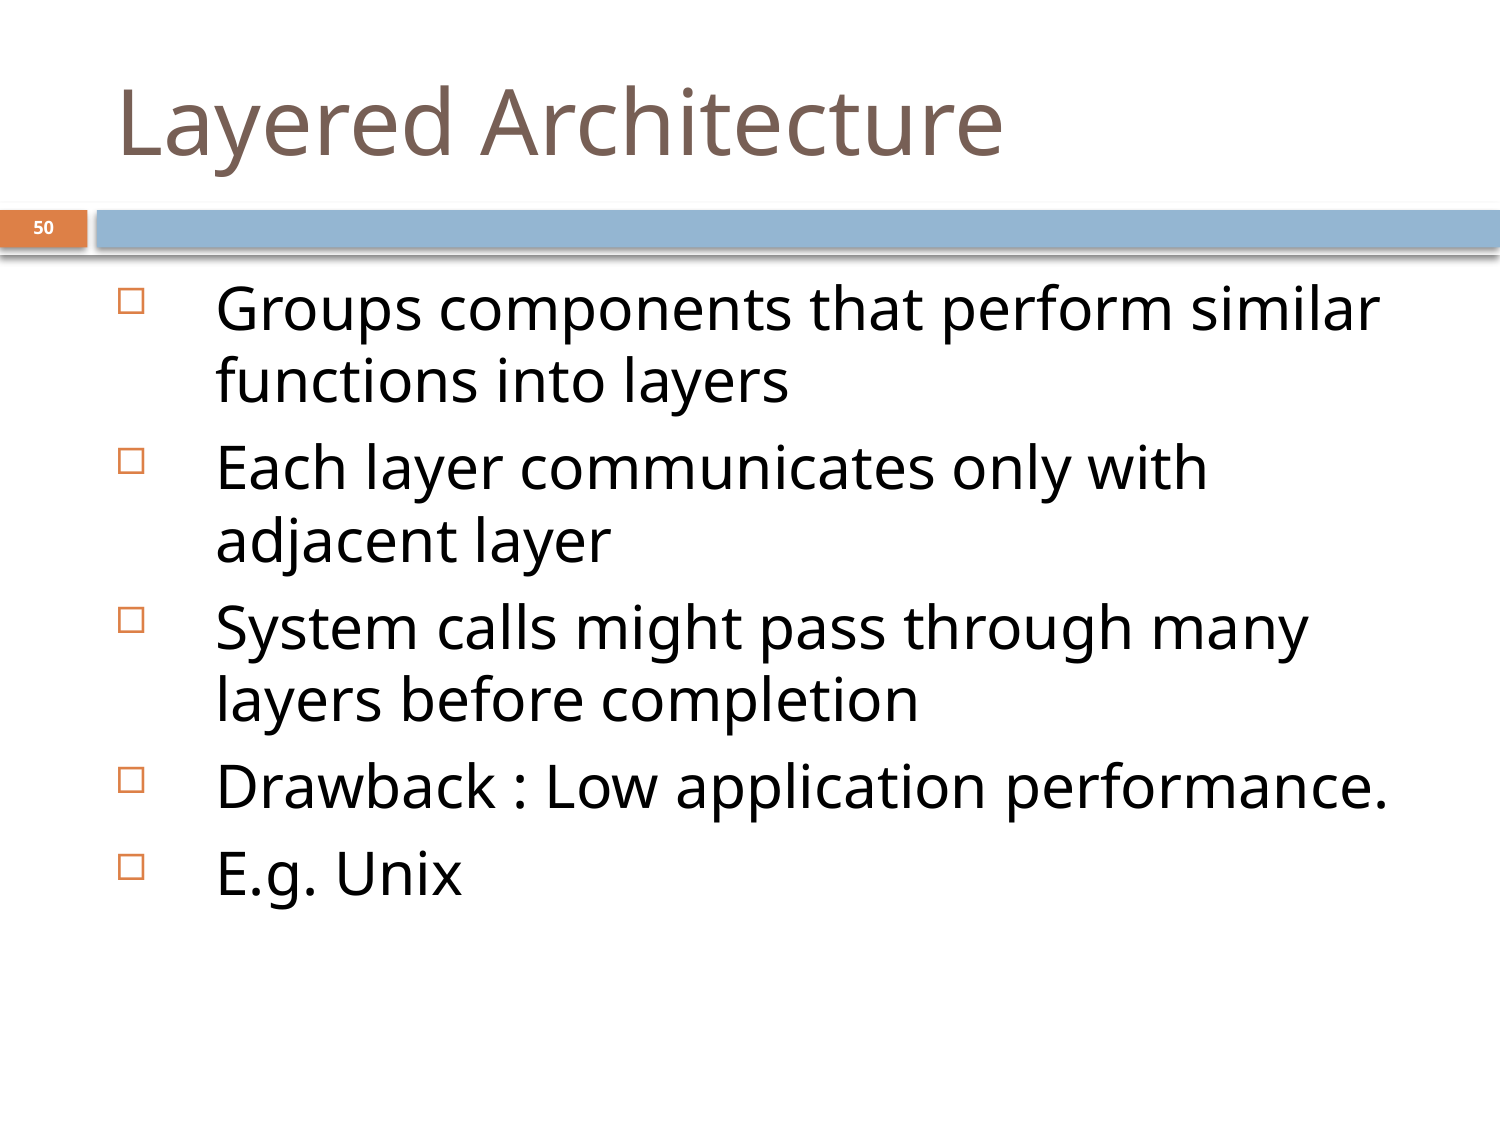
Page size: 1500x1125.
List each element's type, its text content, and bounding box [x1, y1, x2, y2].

title Layered Architecture [100, 37, 1438, 200]
slide_number 50 [0, 208, 88, 249]
list Groups components that perform similar functions into layers Each layer communicates only with adjacent layer System calls might pass through many layers before completion Drawback : Low application performance. E.g. Unix [100, 262, 1438, 1000]
